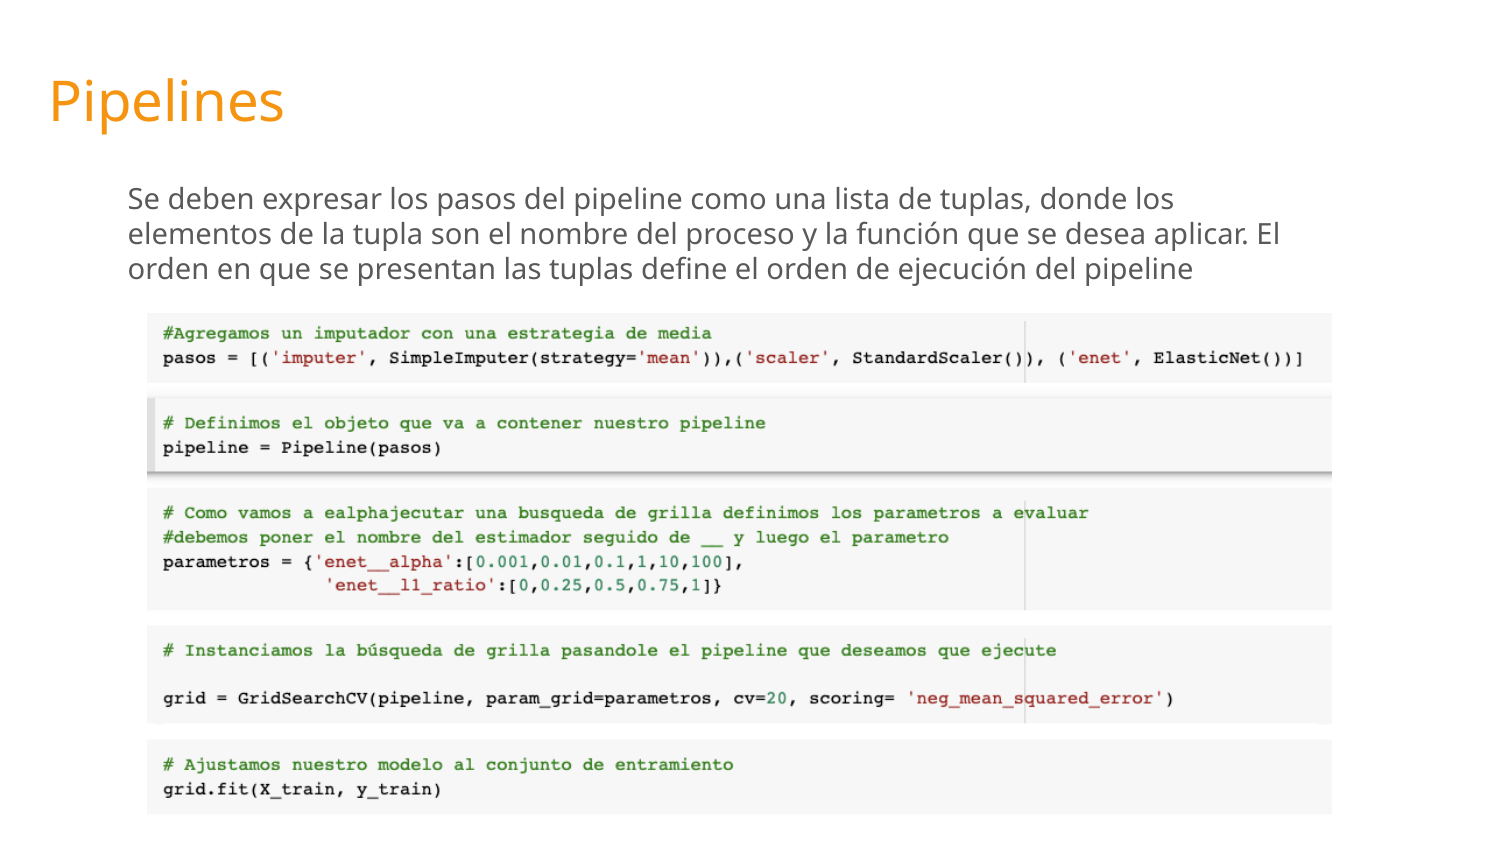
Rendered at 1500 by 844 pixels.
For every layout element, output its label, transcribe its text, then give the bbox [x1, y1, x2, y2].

text_box Pipelines [33, 17, 1088, 148]
picture [146, 313, 1332, 820]
text_box Se deben expresar los pasos del pipeline como una lista de tuplas, donde los elementos de la tupla son el nombre del proceso y la función que se desea aplicar. El orden en que se presentan las tuplas define el orden de ejecución del pipeline [112, 165, 1302, 296]
